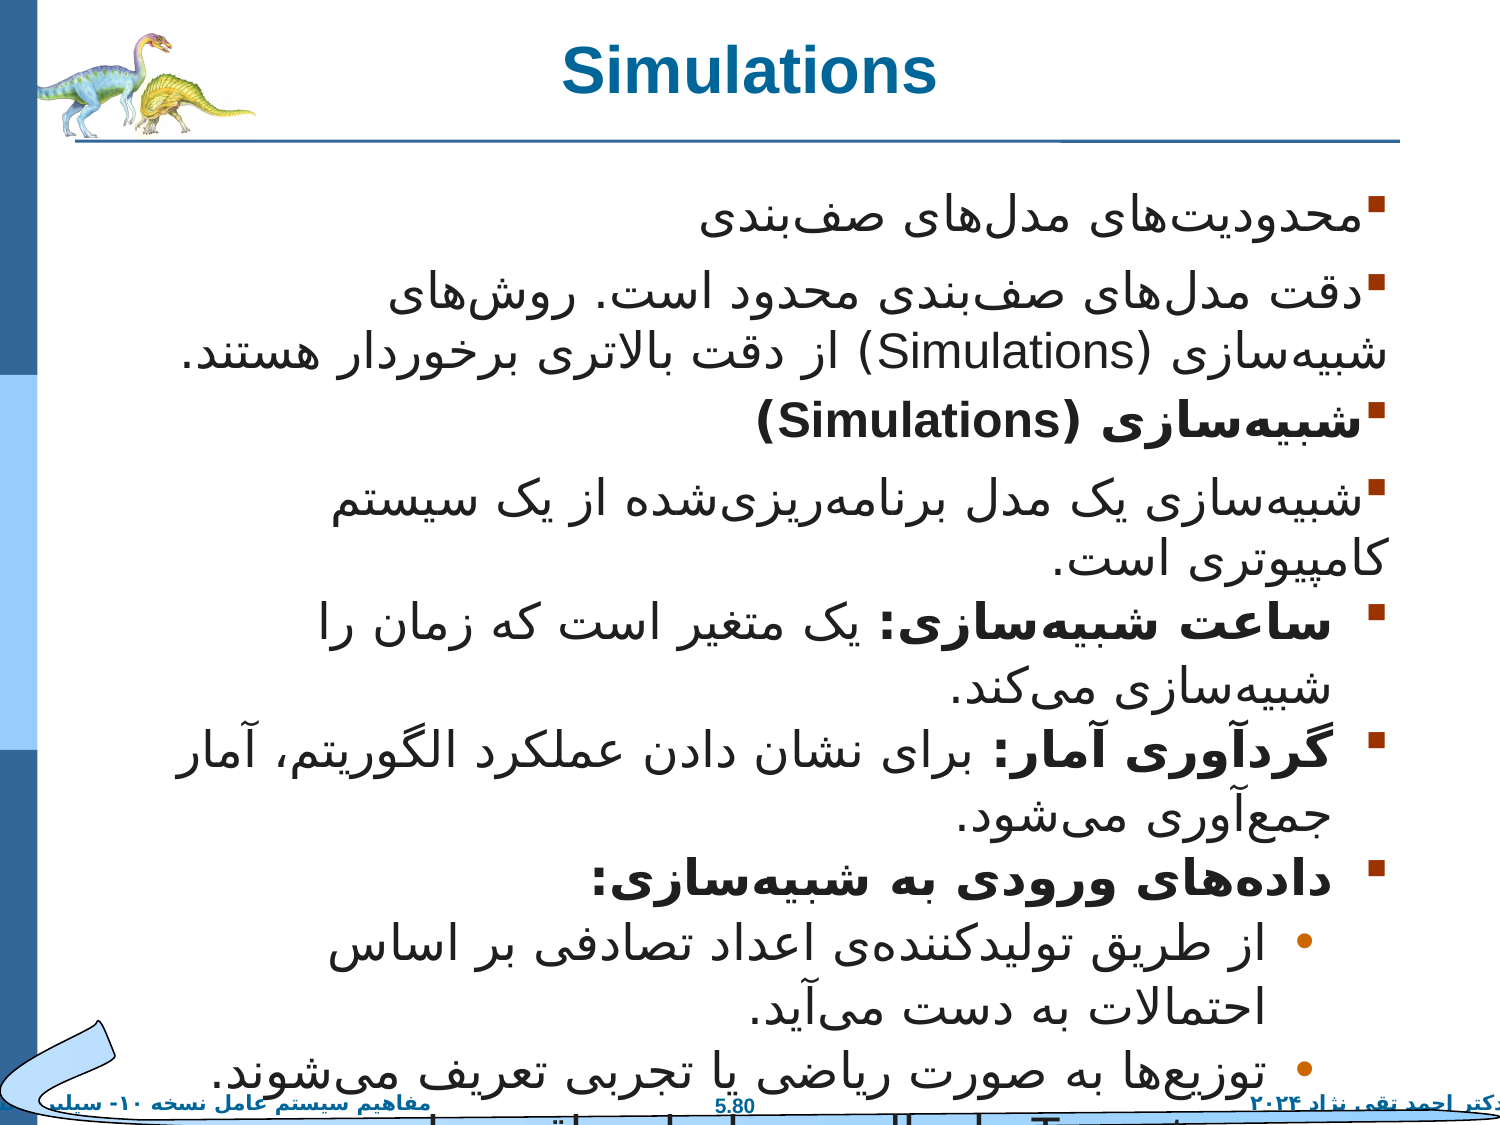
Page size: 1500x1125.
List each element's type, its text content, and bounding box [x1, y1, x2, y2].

list محدودیت‌های مدل‌های صف‌بندی دقت مدل‌های صف‌بندی محدود است. روش‌های شبیه‌سازی (Simulations) از دقت بالاتری برخوردار هستند. شبیه‌سازی (Simulations) شبیه‌سازی یک مدل برنامه‌ریزی‌شده از یک سیستم کامپیوتری است. ساعت شبیه‌سازی: یک متغیر است که زمان را شبیه‌سازی می‌کند. گردآوری آمار: برای نشان دادن عملکرد الگوریتم، آمار جمع‌آوری می‌شود. داده‌های ورودی به شبیه‌سازی: از طریق تولیدکننده‌ی اعداد تصادفی بر اساس احتمالات به دست می‌آید. توزیع‌ها به صورت ریاضی یا تجربی تعریف می‌شوند. Trace tape ها توالی رویدادهای واقعی را در سیستم‌های واقعی ثبت می‌کنند. [136, 174, 1405, 918]
picture [38, 20, 258, 151]
title Simulations [75, 20, 1425, 115]
